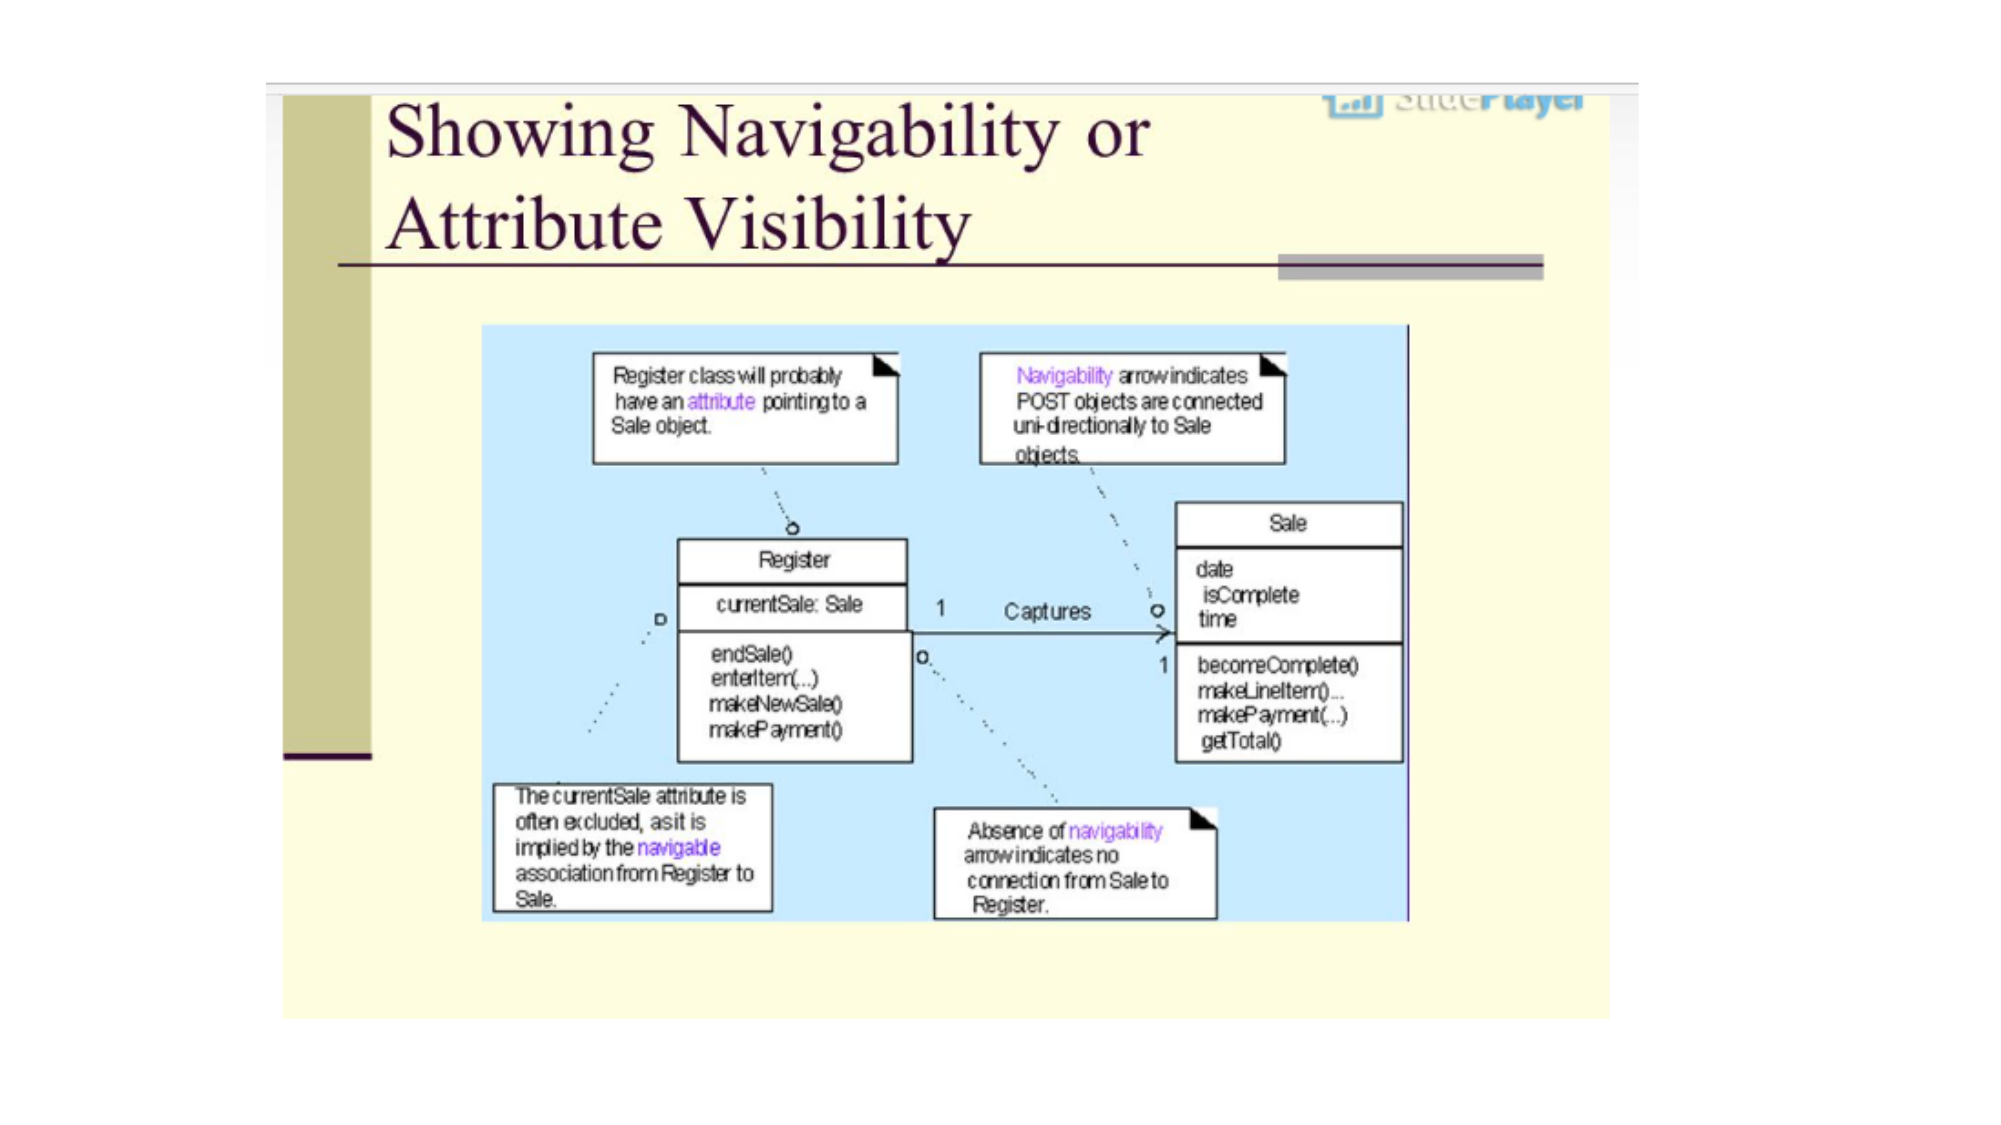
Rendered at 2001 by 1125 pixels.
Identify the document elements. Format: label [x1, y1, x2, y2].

list [265, 82, 1639, 1019]
